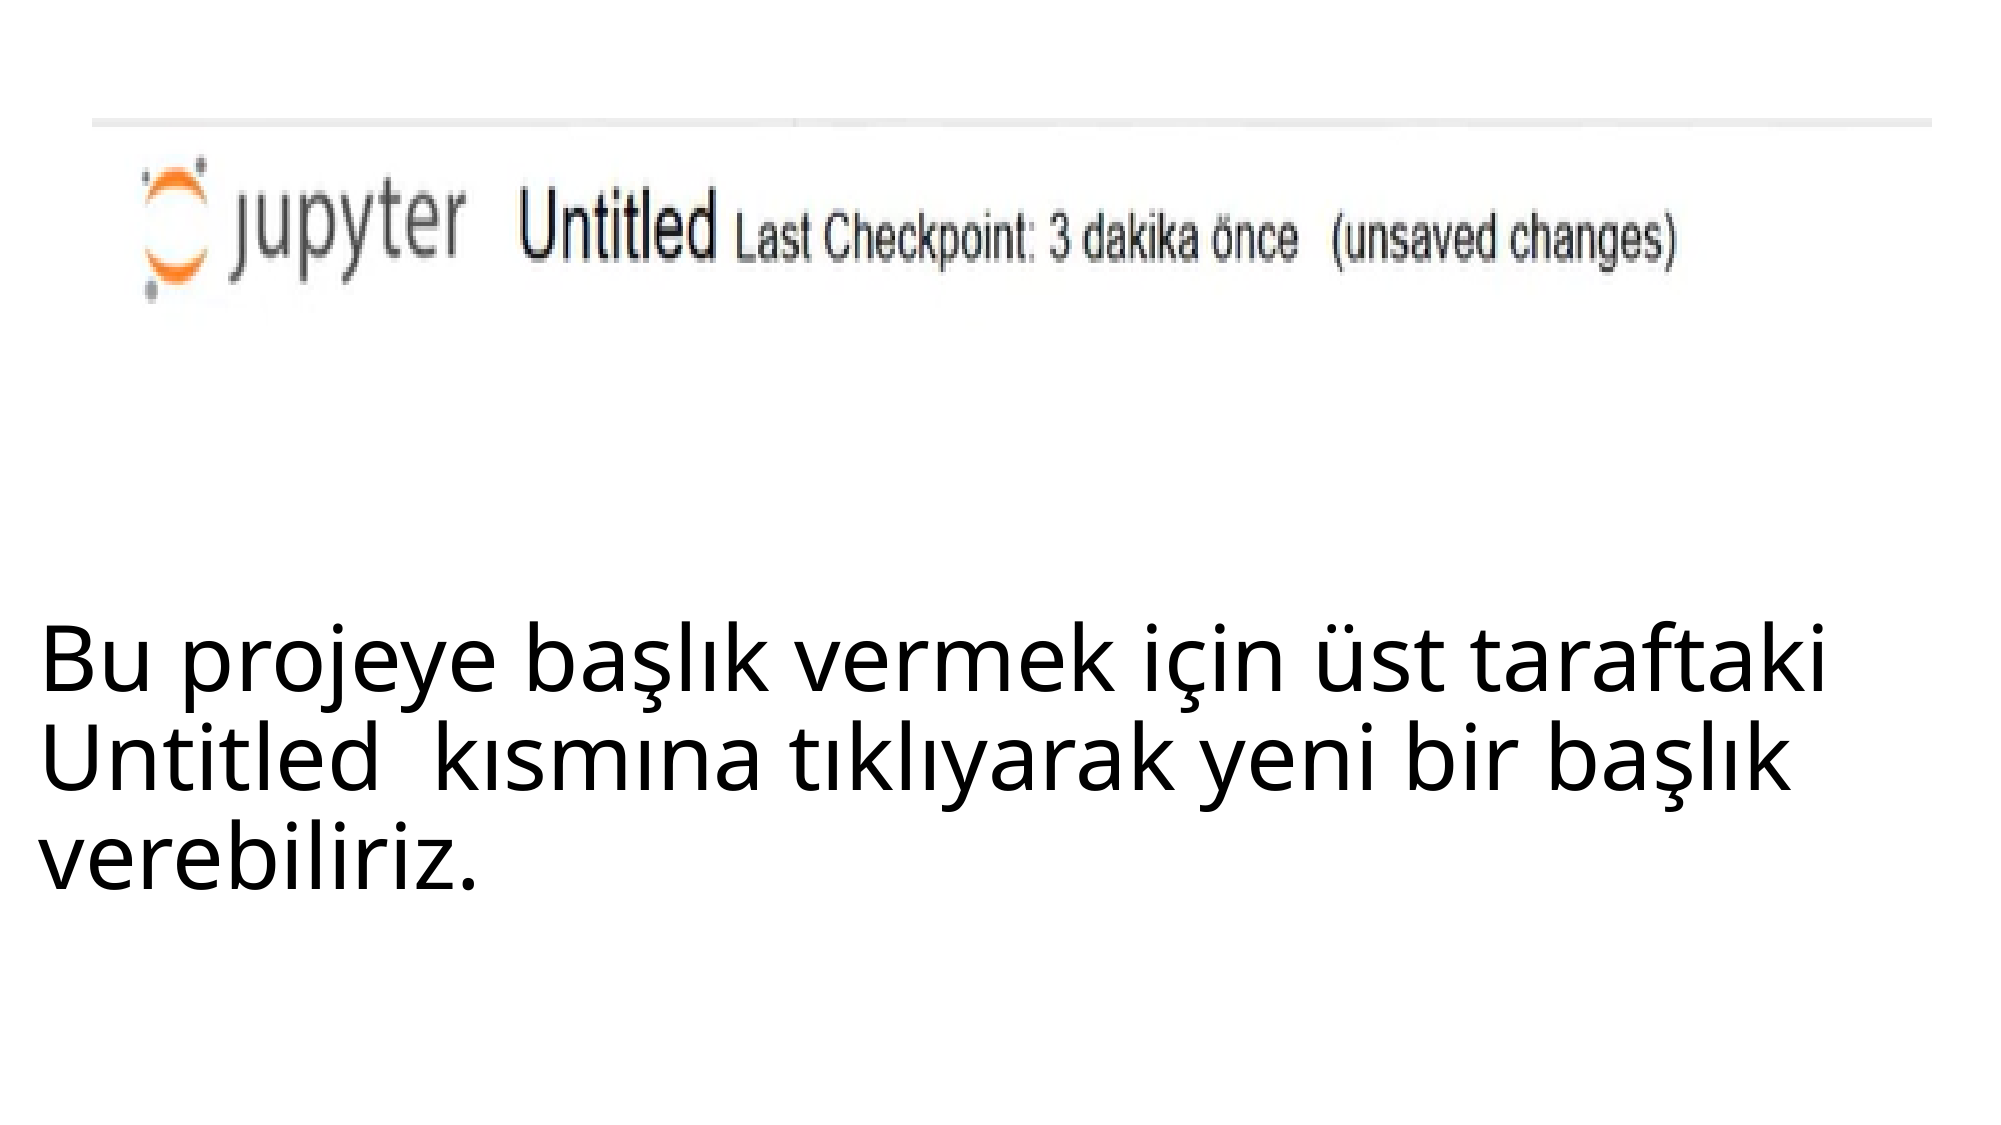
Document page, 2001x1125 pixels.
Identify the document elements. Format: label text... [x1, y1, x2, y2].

text_box Bu projeye başlık vermek için üst taraftaki Untitled kısmına tıklıyarak yeni bir başlık verebiliriz. [23, 541, 1932, 981]
picture [92, 118, 1932, 345]
